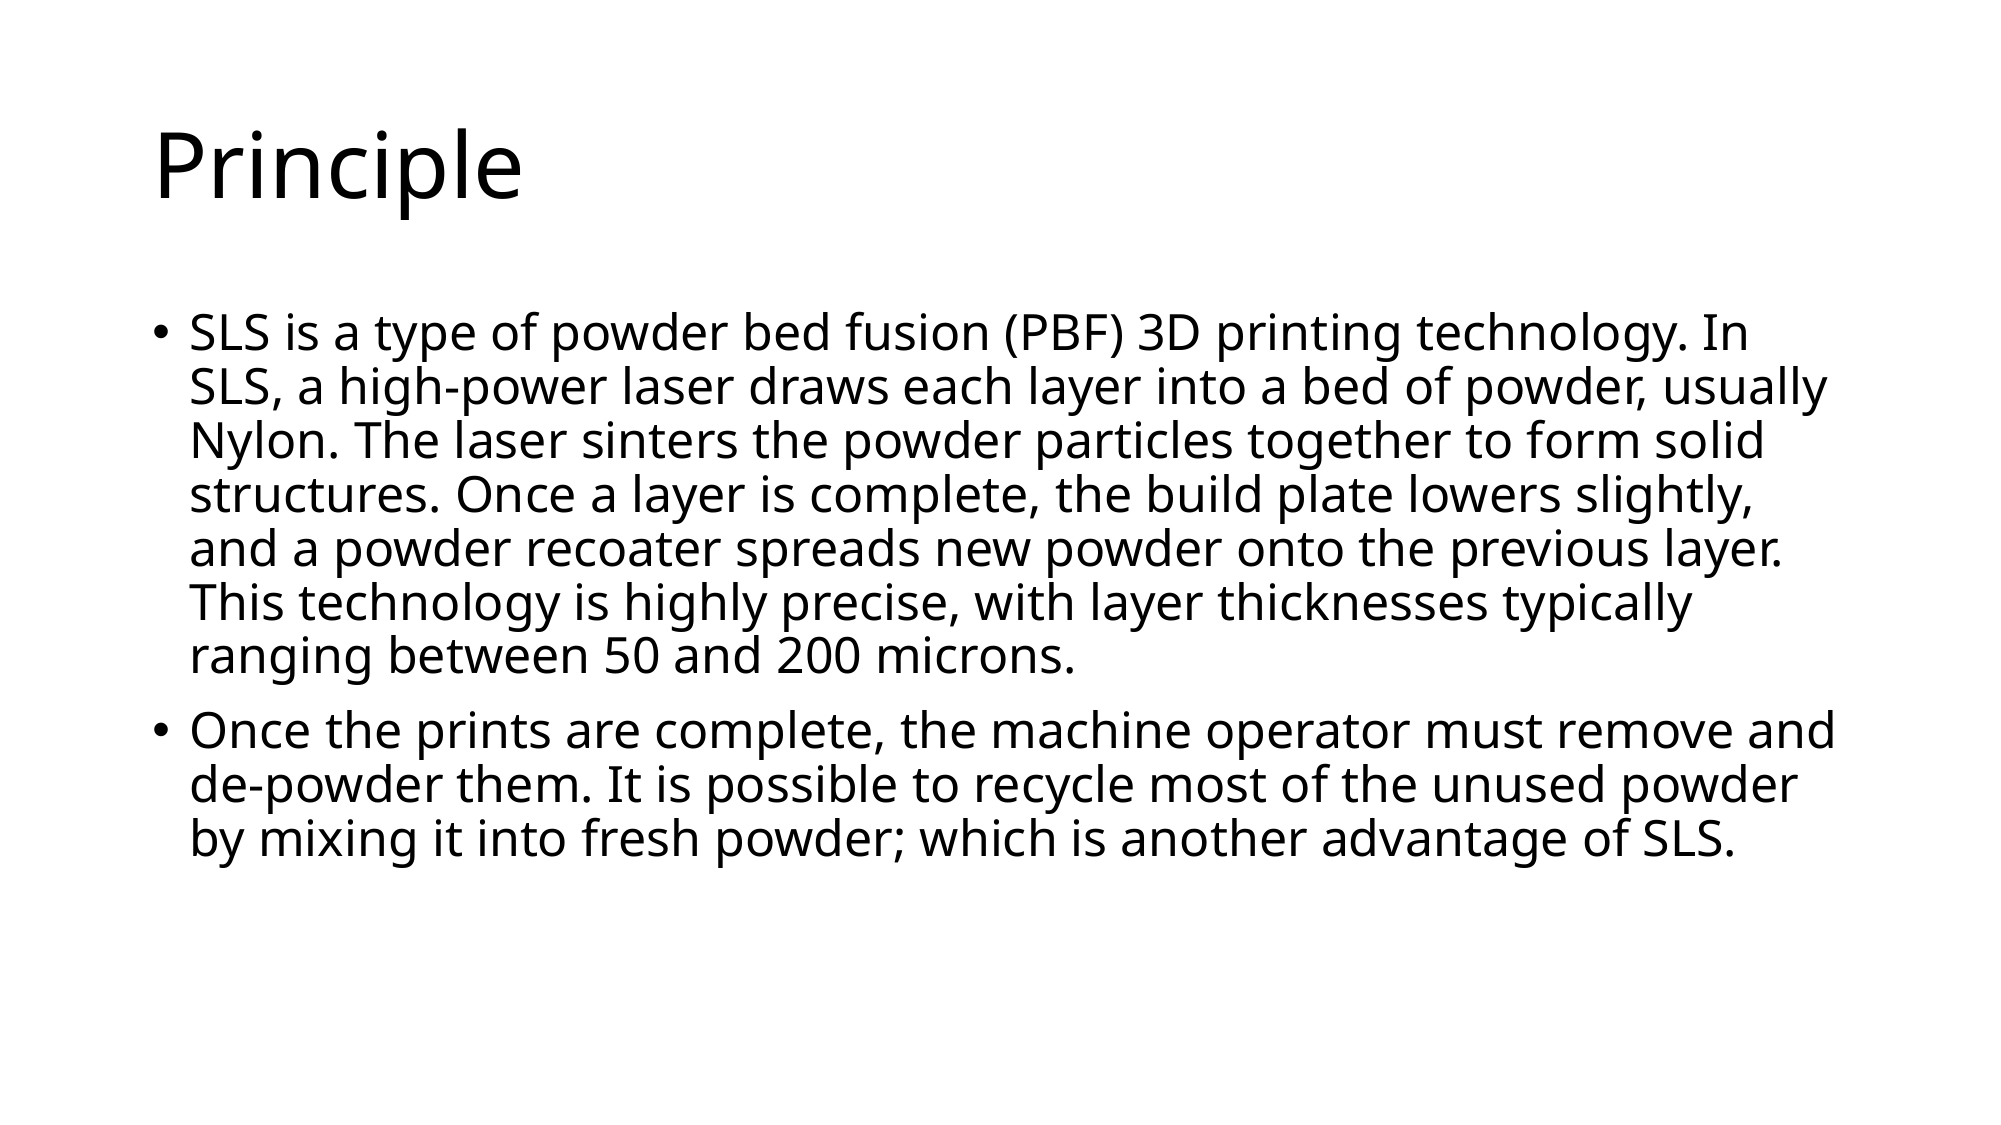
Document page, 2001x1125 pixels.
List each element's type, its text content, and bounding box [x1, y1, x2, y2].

title Principle [137, 59, 1863, 278]
list SLS is a type of powder bed fusion (PBF) 3D printing technology. In SLS, a high-power laser draws each layer into a bed of powder, usually Nylon. The laser sinters the powder particles together to form solid structures. Once a layer is complete, the build plate lowers slightly, and a powder recoater spreads new powder onto the previous layer. This technology is highly precise, with layer thicknesses typically ranging between 50 and 200 microns. Once the prints are complete, the machine operator must remove and de-powder them. It is possible to recycle most of the unused powder by mixing it into fresh powder; which is another advantage of SLS. [137, 299, 1863, 1014]
